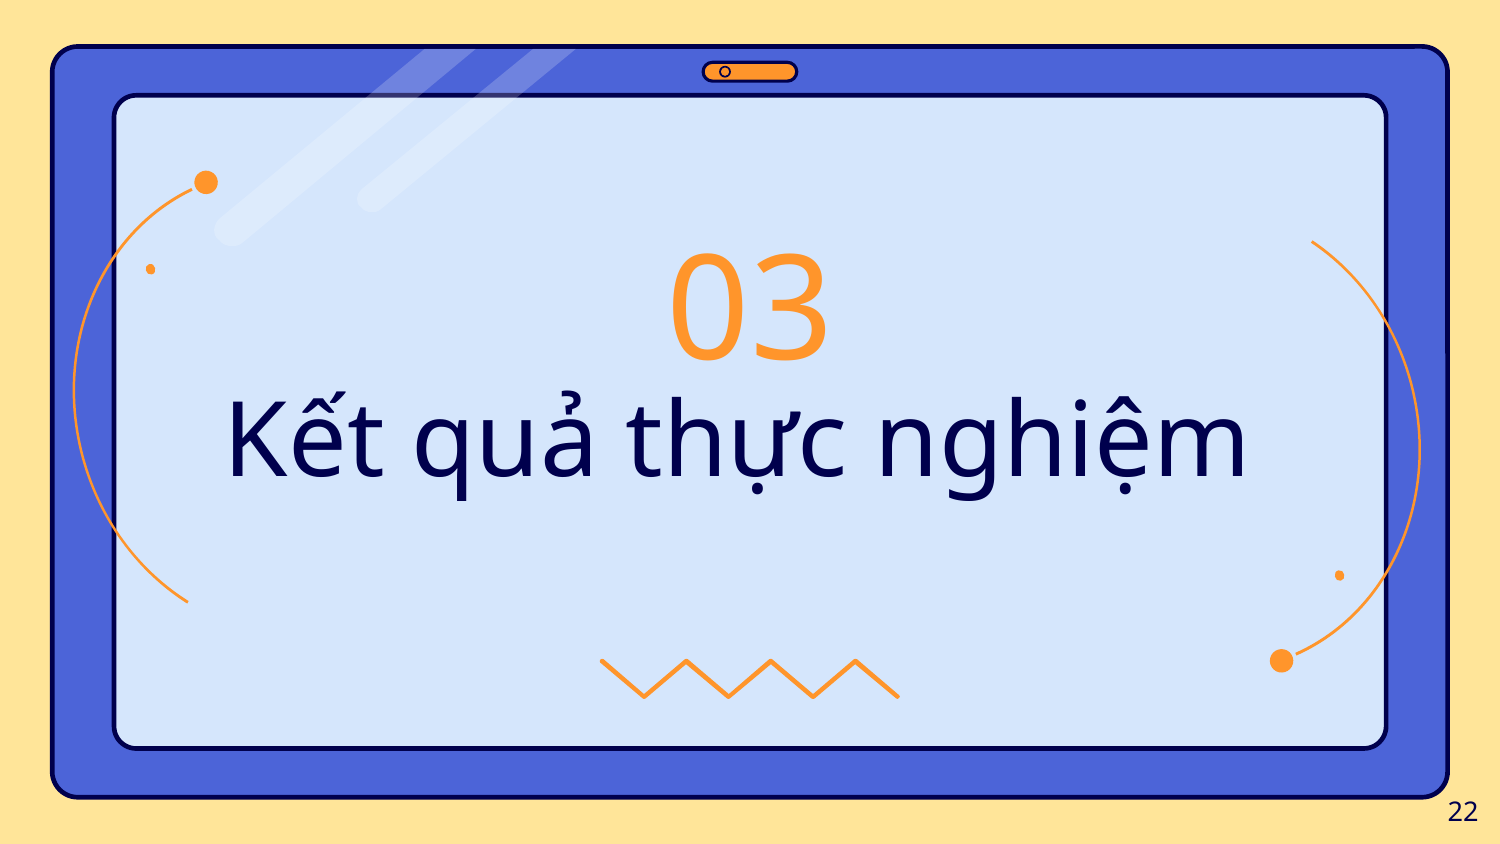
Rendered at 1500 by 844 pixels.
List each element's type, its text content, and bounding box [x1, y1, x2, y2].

text_box [599, 658, 900, 699]
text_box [1215, 227, 1459, 671]
title Kết quả thực nghiệm [282, 369, 1210, 498]
title 03 [408, 243, 1092, 359]
slide_number 22 [1403, 779, 1494, 844]
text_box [35, 174, 278, 618]
